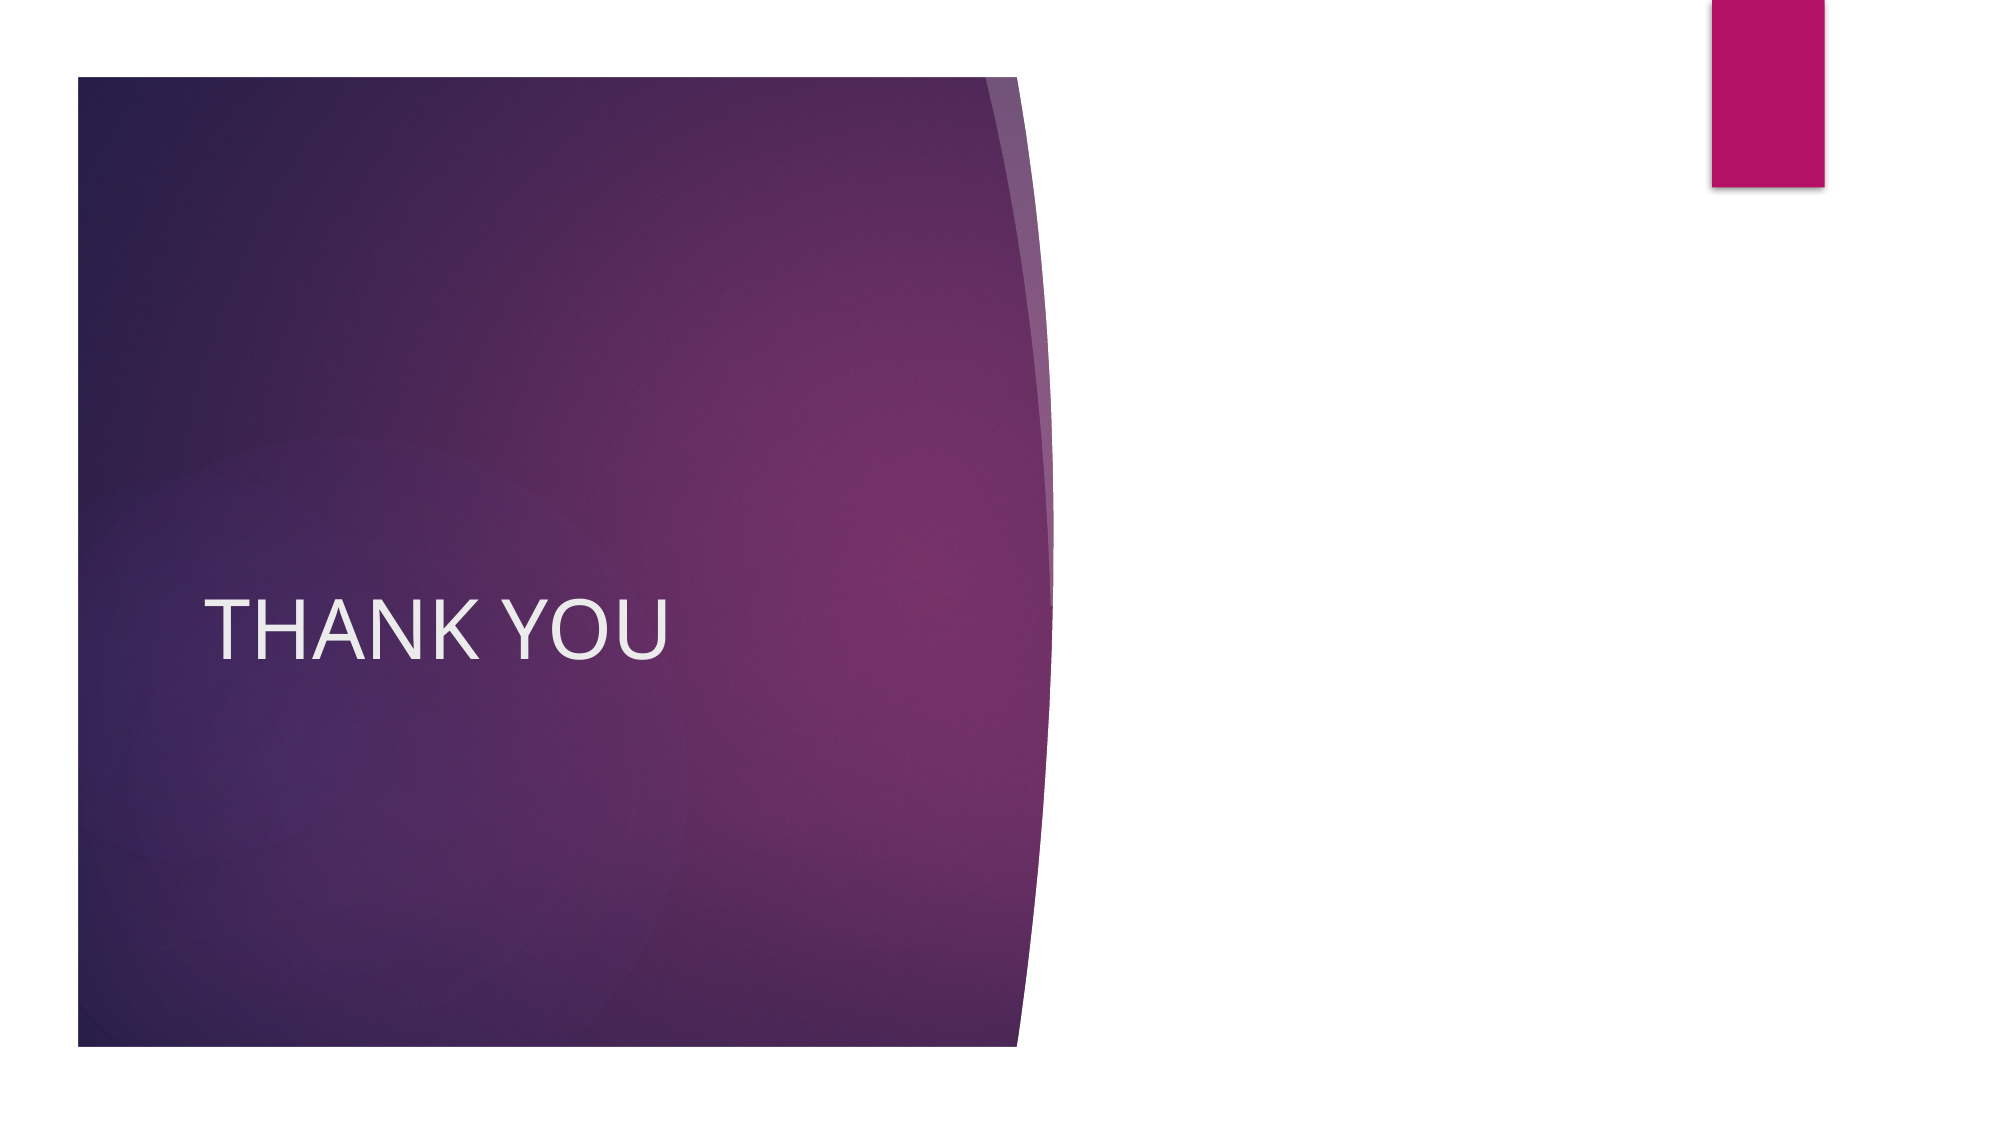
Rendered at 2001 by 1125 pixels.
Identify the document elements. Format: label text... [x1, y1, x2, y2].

title THANK YOU [189, 439, 904, 814]
